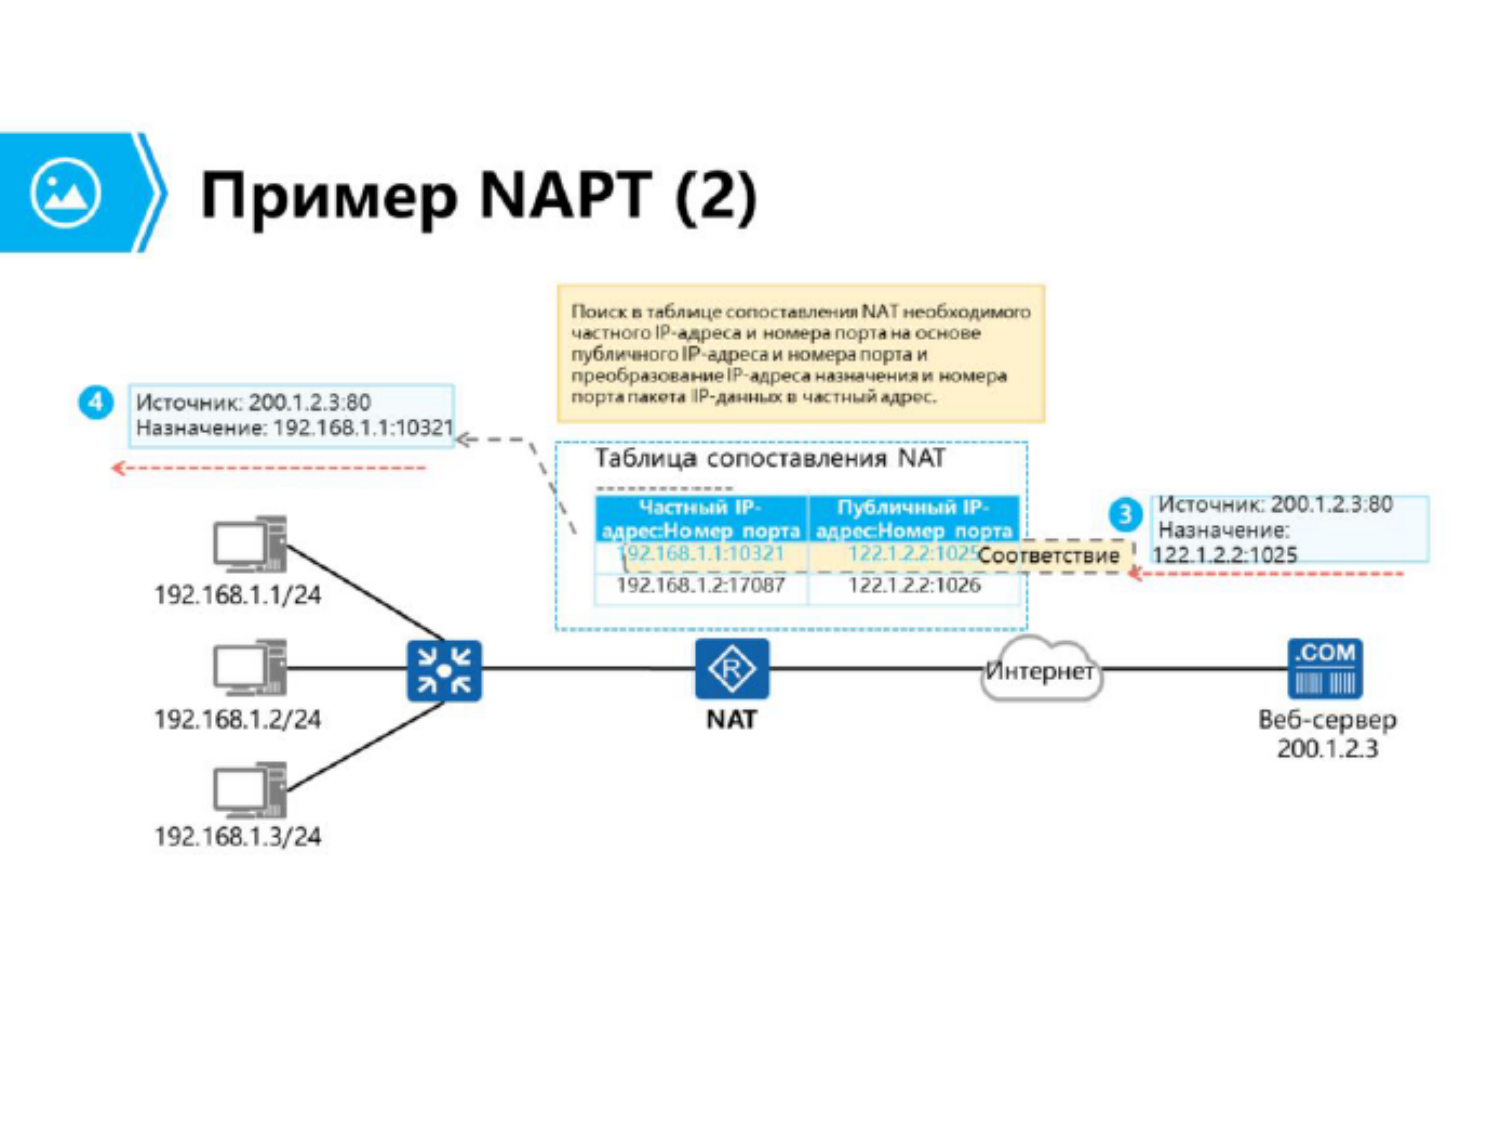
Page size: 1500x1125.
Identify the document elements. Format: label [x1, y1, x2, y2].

list [0, 119, 1500, 877]
